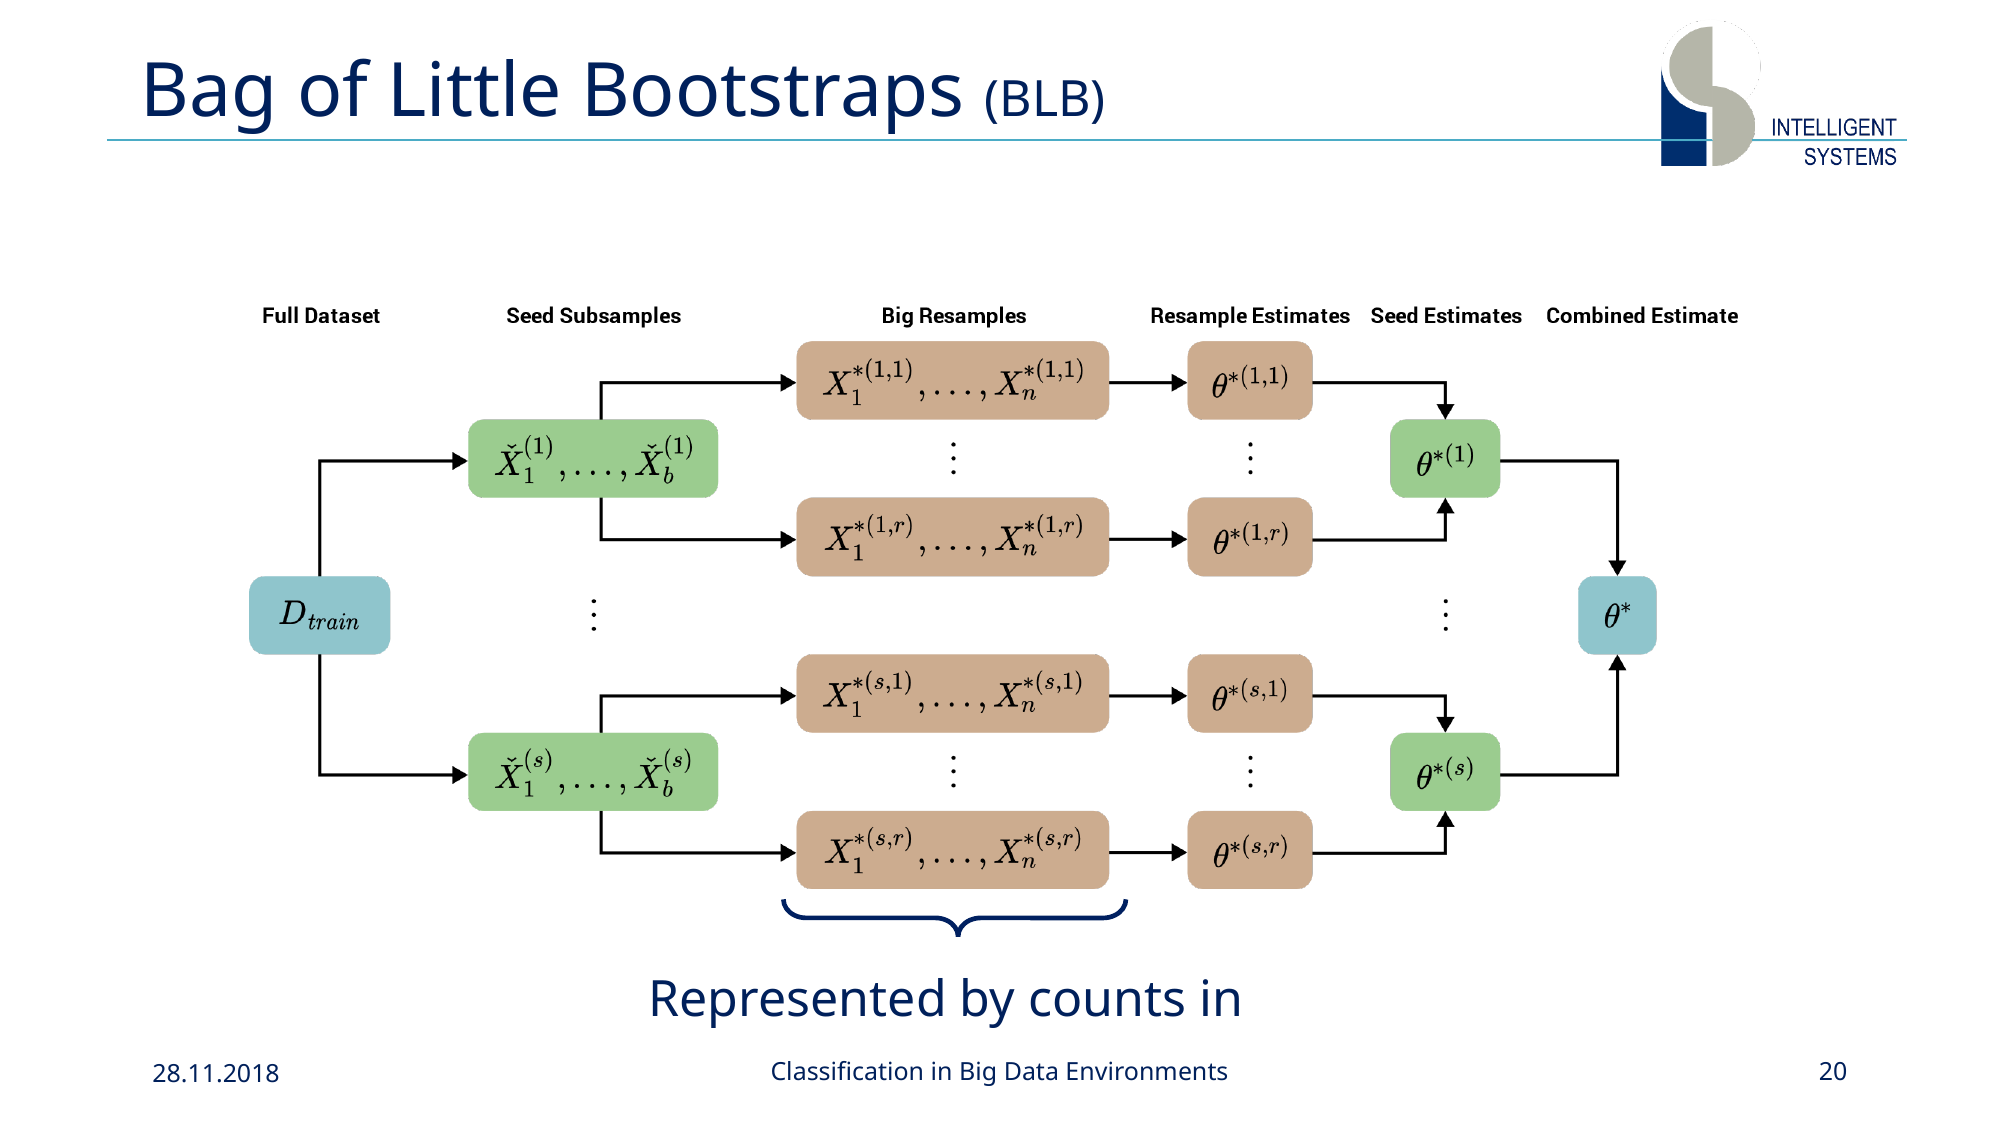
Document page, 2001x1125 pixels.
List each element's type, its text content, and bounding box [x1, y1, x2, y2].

picture [1661, 19, 1903, 139]
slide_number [137, 1042, 588, 1103]
title Bag of Little Bootstraps (BLB) [125, 31, 1863, 141]
picture [249, 294, 1750, 889]
text_box [782, 899, 1127, 937]
footer Classification in Big Data Environments [662, 1042, 1338, 1103]
slide_number 20 [1412, 1042, 1863, 1103]
picture [1661, 141, 1903, 172]
